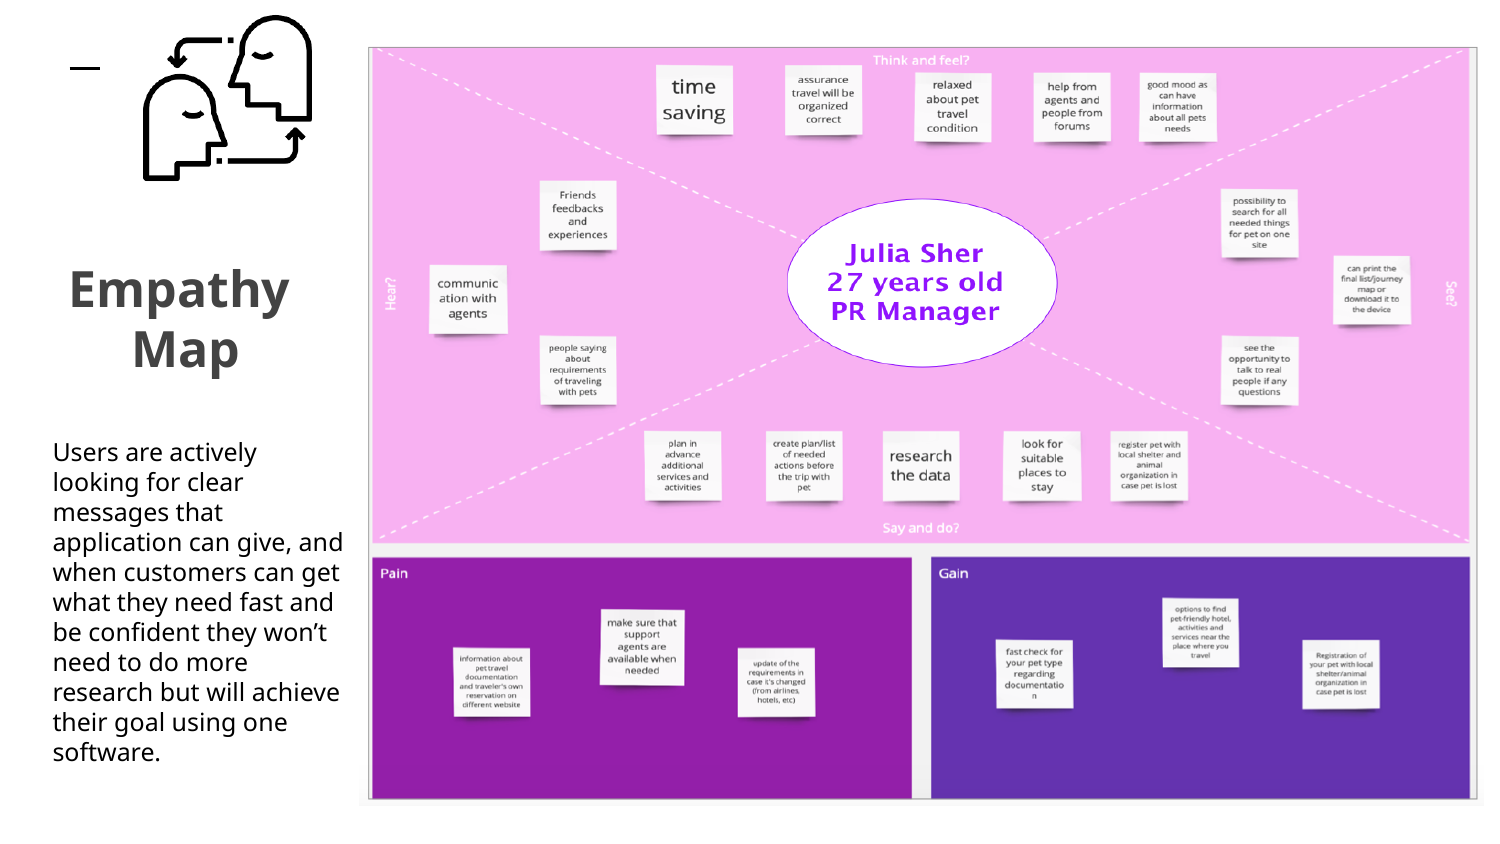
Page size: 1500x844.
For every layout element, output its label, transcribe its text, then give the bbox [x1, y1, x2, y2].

title Empathy Map [0, 242, 354, 412]
text_box Users are actively looking for clear messages that application can give, and when customers can get what they need fast and be confident they won’t need to do more research but will achieve their goal using one software. [37, 421, 360, 822]
picture [142, 13, 312, 182]
picture [359, 38, 1484, 806]
